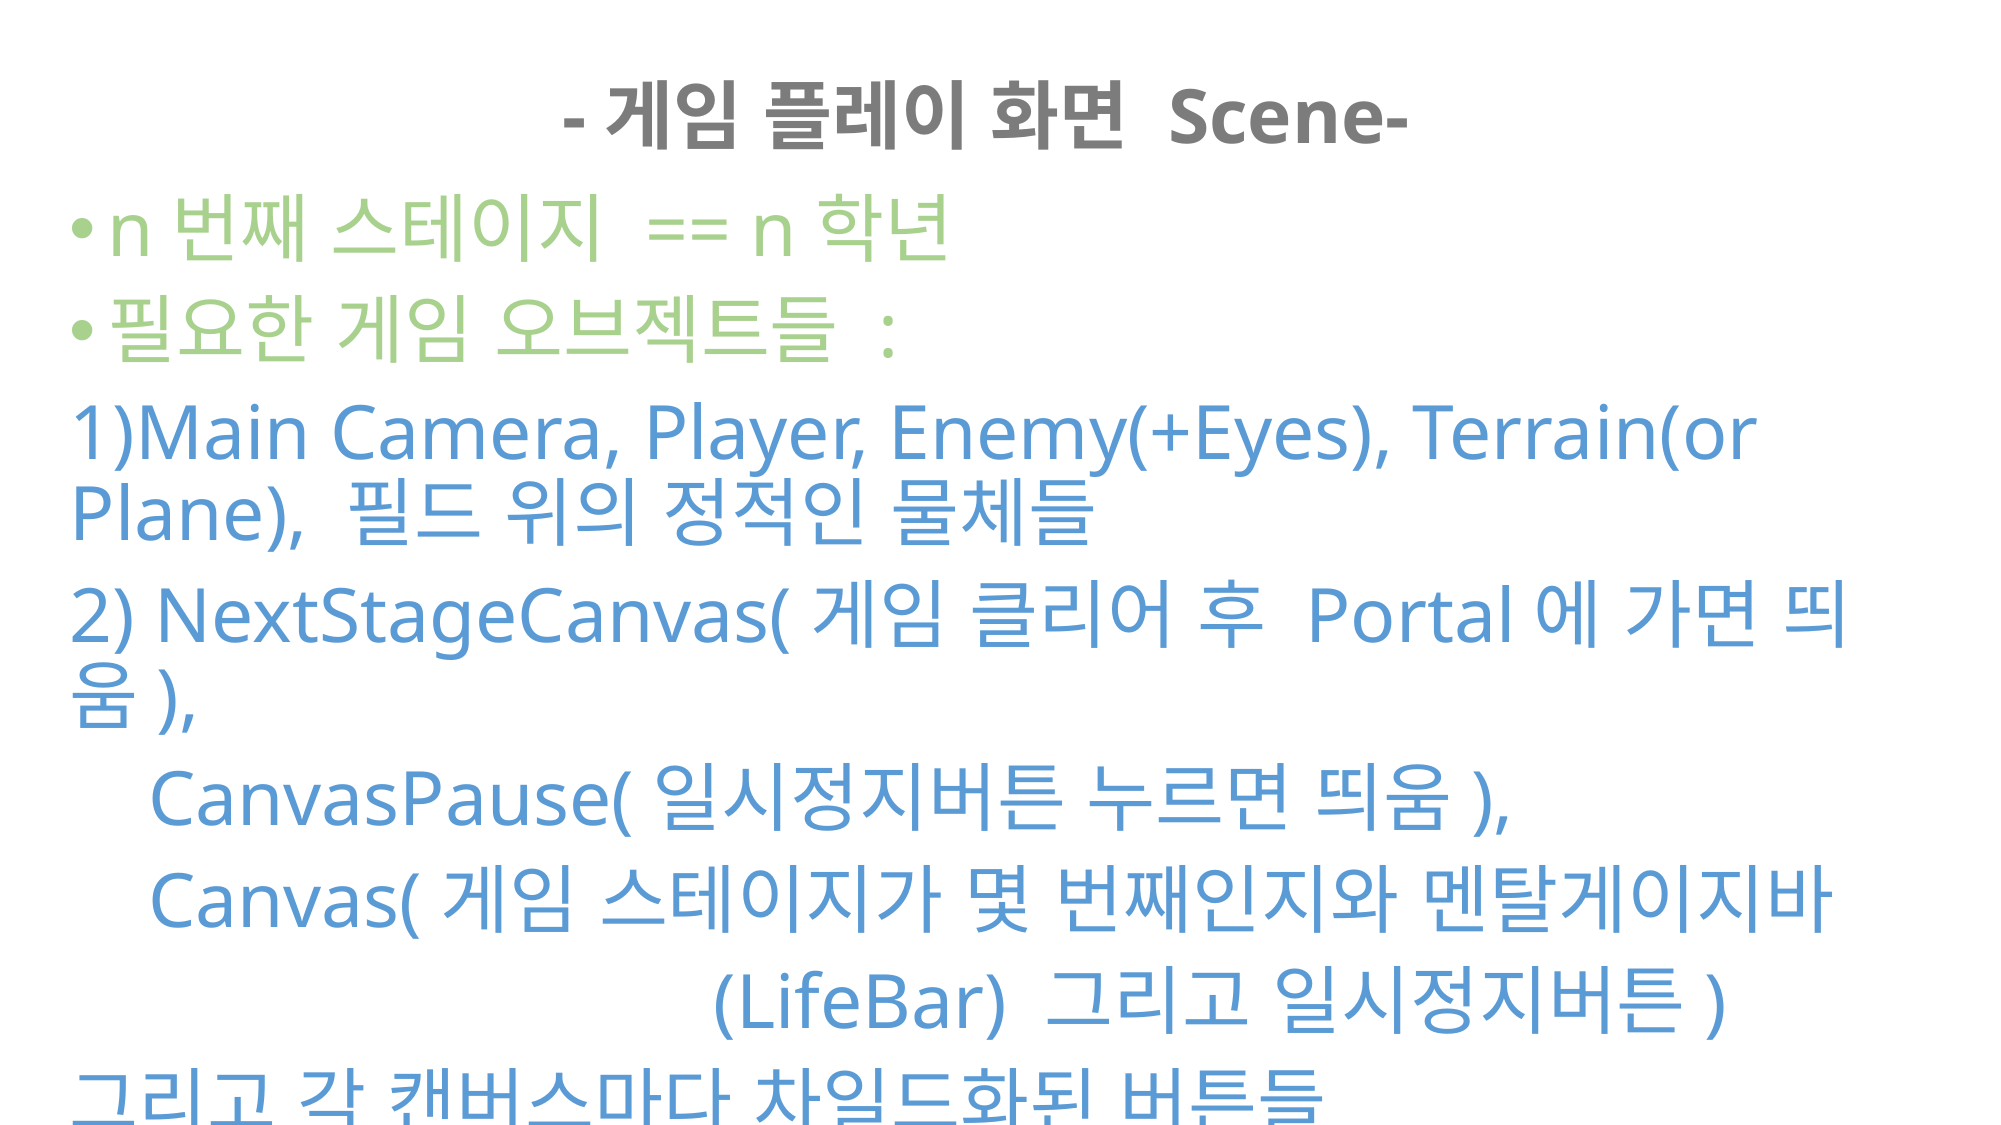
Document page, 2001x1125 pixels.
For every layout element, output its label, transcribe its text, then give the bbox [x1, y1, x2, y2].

text_box -게임 플레이 화면 Scene- [547, 71, 1660, 185]
text_box n번째 스테이지 == n학년 필요한 게임 오브젝트들 : 1)Main Camera, Player, Enemy(+Eyes), Terrain(or Plane), 필드 위의 정적인 물체들 2) NextStageCanvas(게임 클리어 후 Portal에 가면 띄움), CanvasPause(일시정지버튼 누르면 띄움), Canvas(게임 스테이지가 몇 번째인지와 멘탈게이지바 (LifeBar) 그리고 일시정지버튼) 그리고 각 캔버스마다 차일드화된 버튼들 [55, 184, 1982, 1106]
